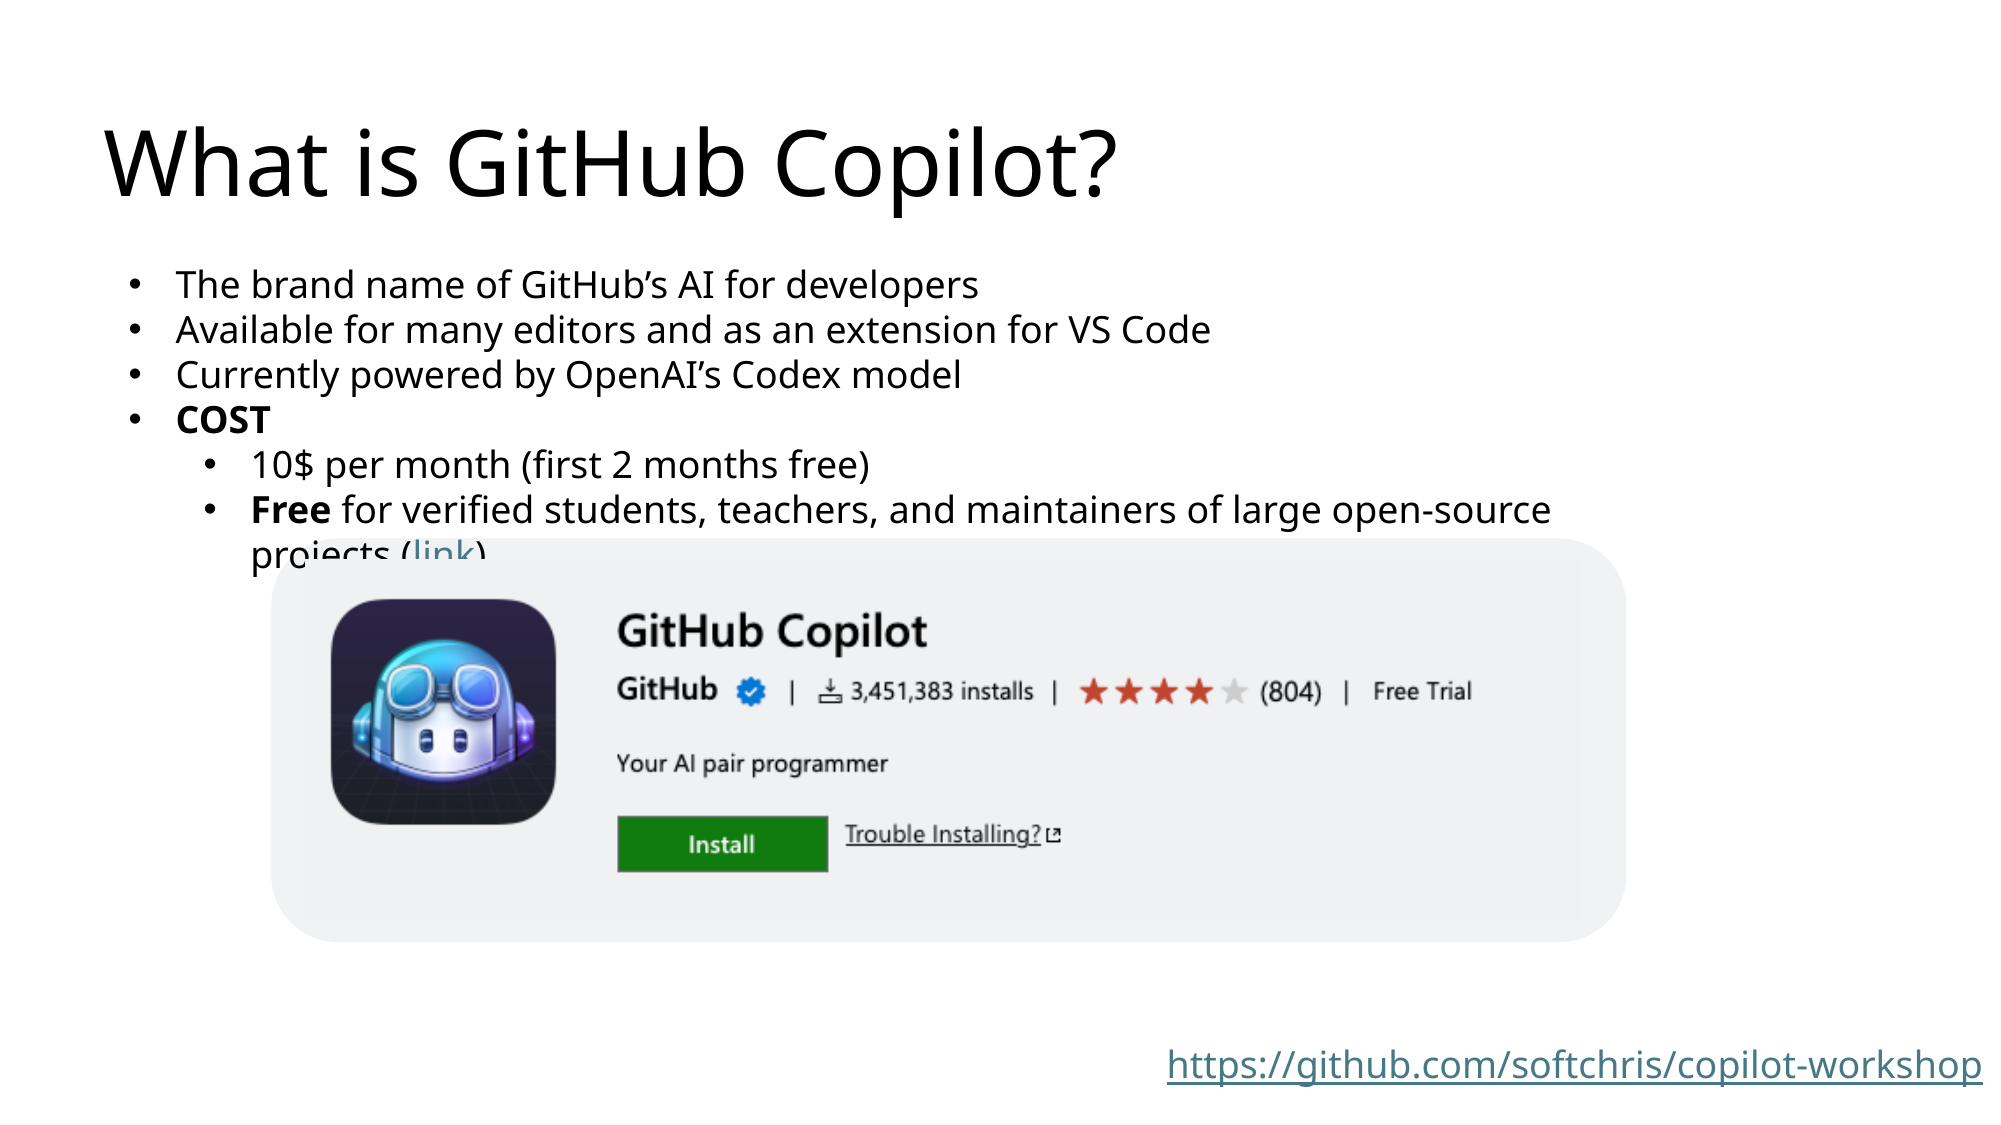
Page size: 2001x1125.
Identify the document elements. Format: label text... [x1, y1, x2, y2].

text_box The brand name of GitHub’s AI for developers Available for many editors and as an extension for VS Code Currently powered by OpenAI’s Codex model COST 10$ per month (first 2 months free) Free for verified students, teachers, and maintainers of large open-source projects (link) [113, 254, 1627, 590]
text_box [269, 590, 1628, 944]
title What is GitHub Copilot? [88, 58, 1814, 276]
picture [305, 559, 1582, 923]
text_box https://github.com/softchris/copilot-workshop [1151, 1034, 2000, 1100]
